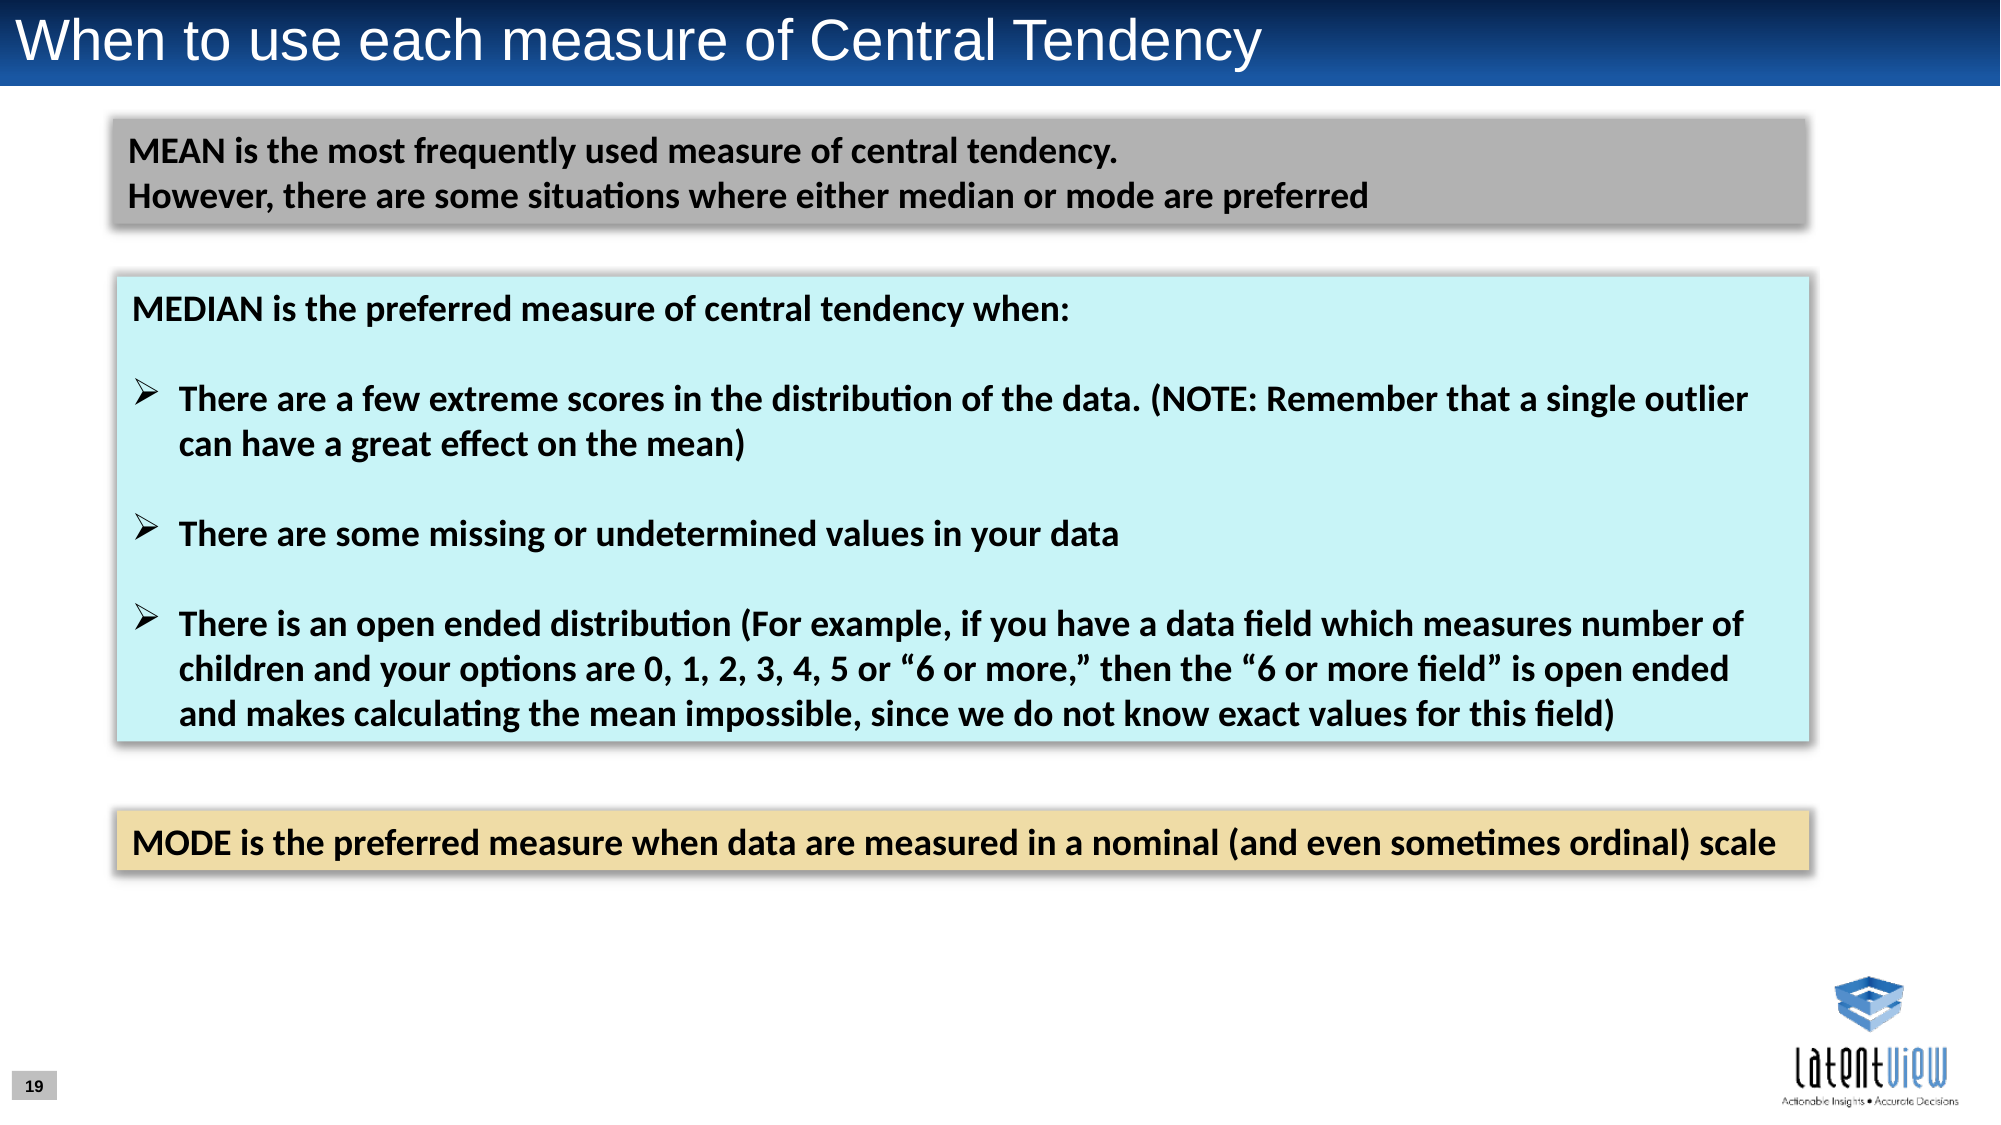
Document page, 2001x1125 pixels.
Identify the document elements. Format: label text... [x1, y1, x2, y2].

text_box MODE is the preferred measure when data are measured in a nominal (and even sometimes ordinal) scale [117, 810, 1810, 871]
text_box When to use each measure of Central Tendency [0, 0, 1927, 187]
picture [1754, 959, 1988, 1125]
text_box MEDIAN is the preferred measure of central tendency when: There are a few extreme scores in the distribution of the data. (NOTE: Remember that a single outlier can have a great effect on the mean) There are some missing or undetermined values in your data There is an open ended distribution (For example, if you have a data field which measures number of children and your options are 0, 1, 2, 3, 4, 5 or “6 or more,” then the “6 or more field” is open ended and makes calculating the mean impossible, since we do not know exact values for this field) [117, 276, 1810, 742]
text_box MEAN is the most frequently used measure of central tendency. However, there are some situations where either median or mode are preferred [113, 118, 1806, 224]
